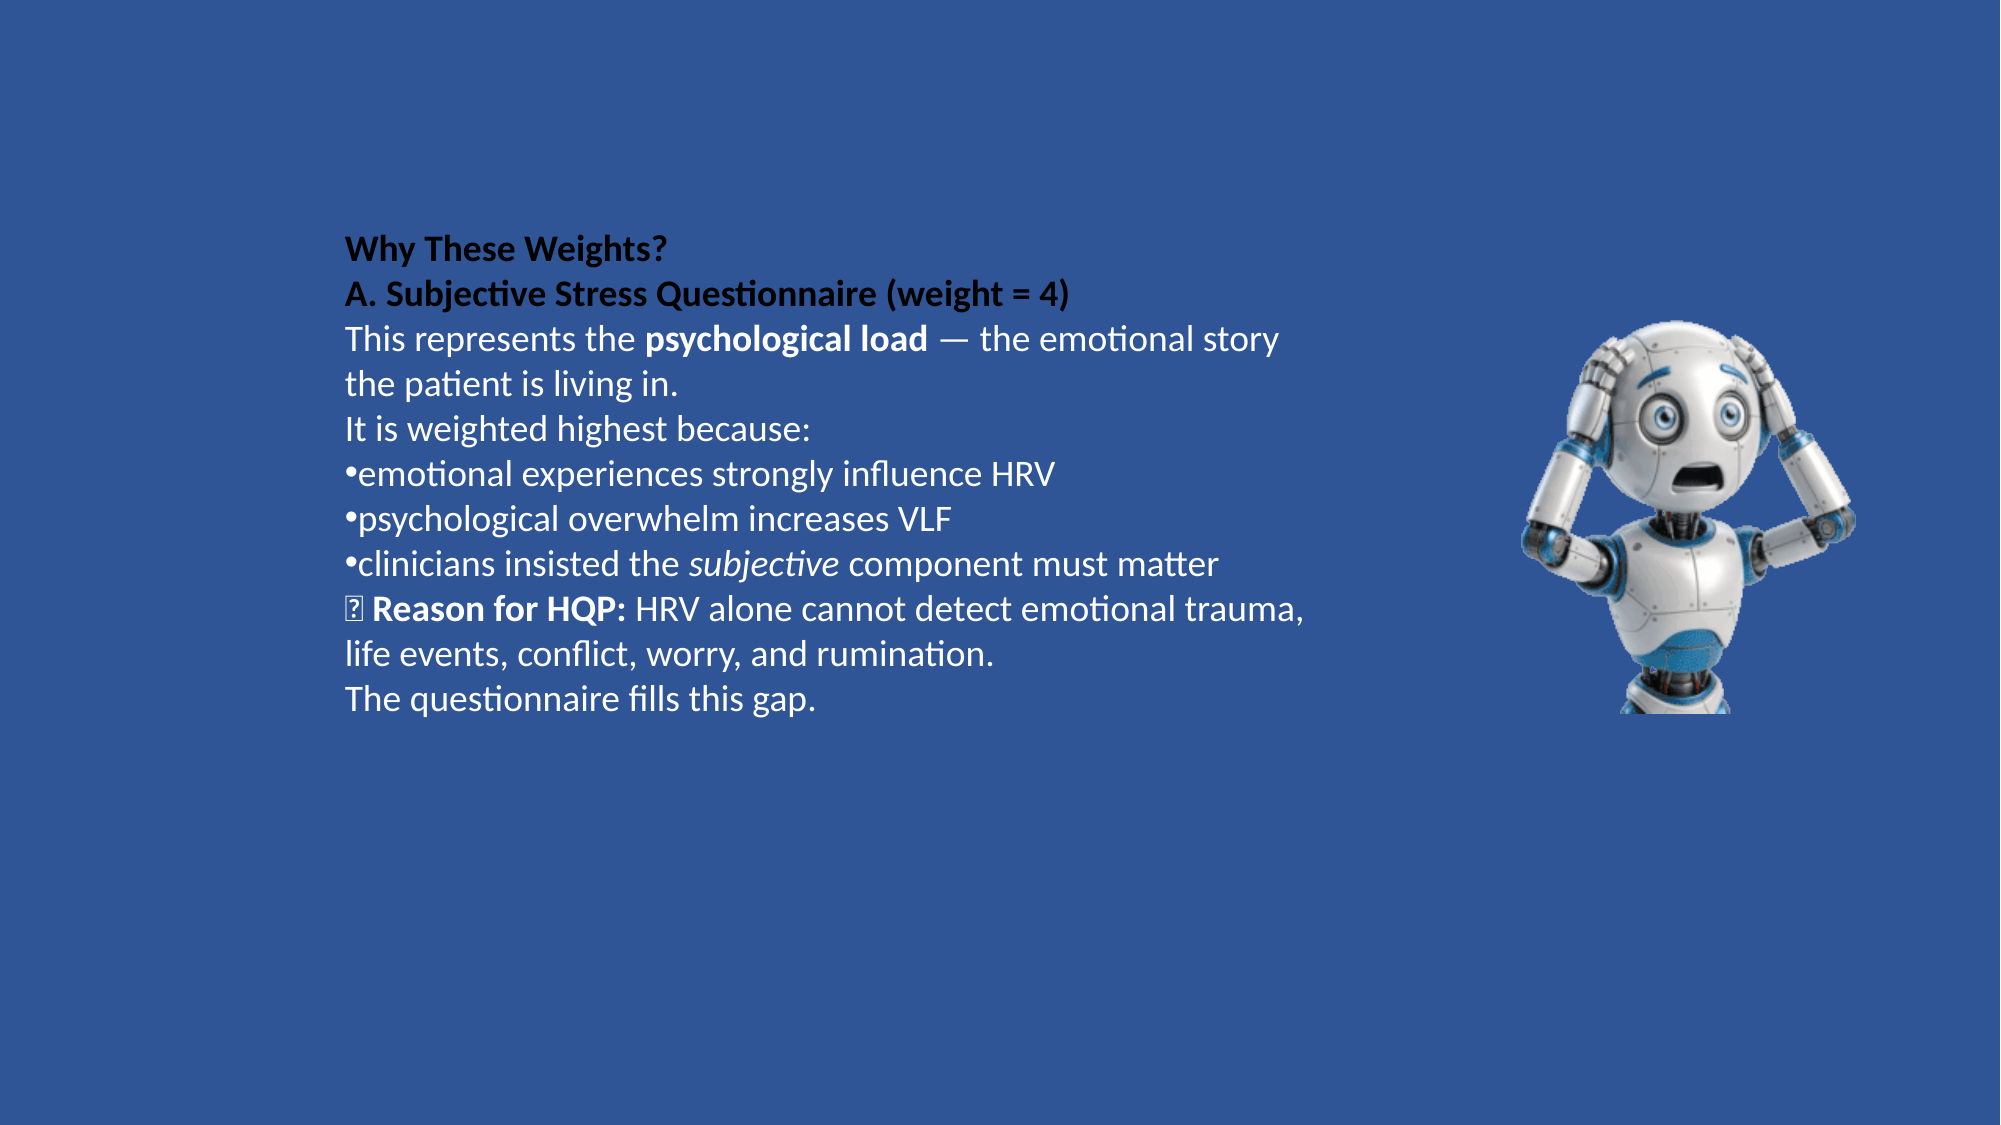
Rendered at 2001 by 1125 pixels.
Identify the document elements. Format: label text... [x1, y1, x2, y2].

text_box Why These Weights? A. Subjective Stress Questionnaire (weight = 4) This represents the psychological load — the emotional story the patient is living in. It is weighted highest because: emotional experiences strongly influence HRV psychological overwhelm increases VLF clinicians insisted the subjective component must matter 🔹 Reason for HQP: HRV alone cannot detect emotional trauma, life events, conflict, worry, and rumination. The questionnaire fills this gap. [330, 216, 1330, 727]
picture [1442, 291, 1912, 714]
